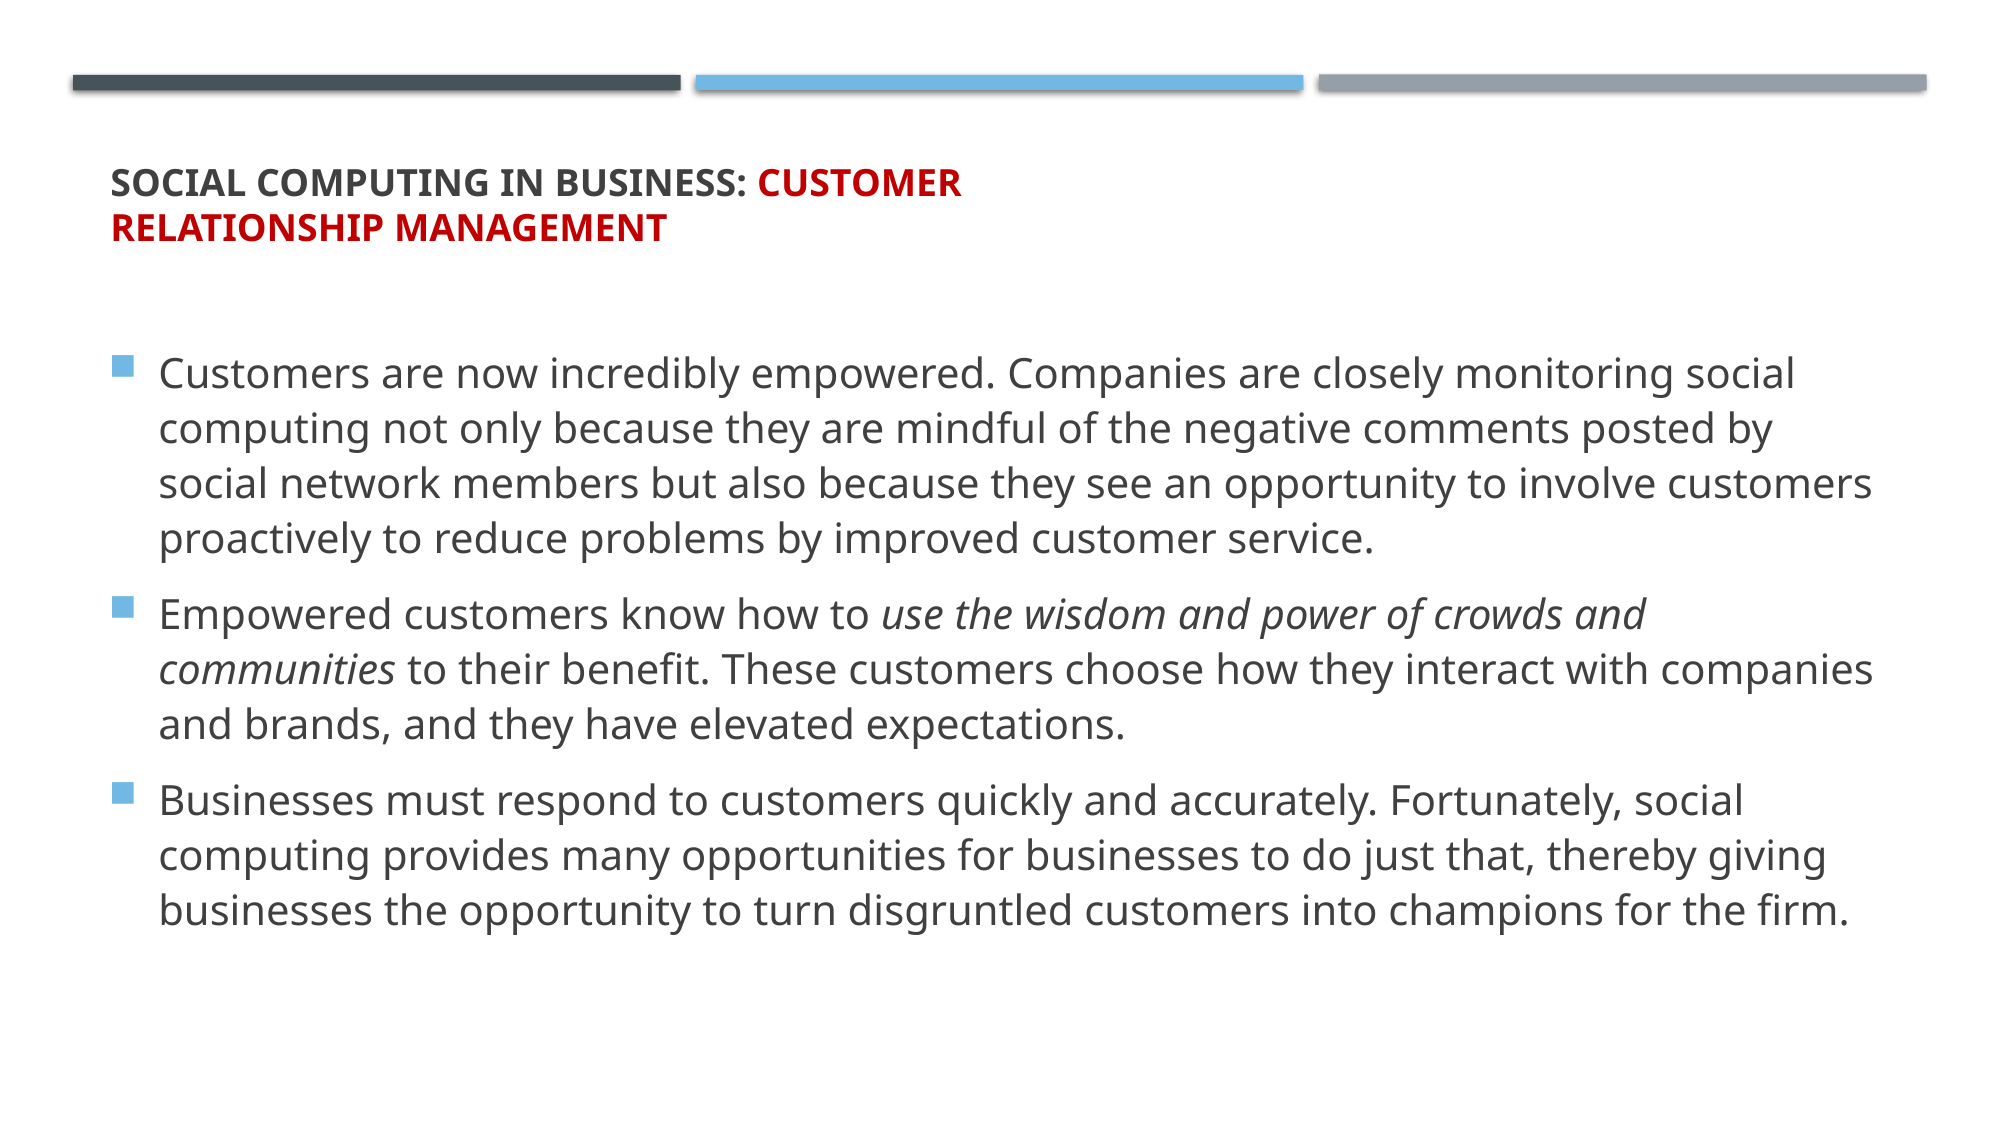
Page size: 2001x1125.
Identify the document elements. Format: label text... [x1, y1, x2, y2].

title Social Computing in Business: Customer Relationship Management [95, 115, 1905, 257]
list Customers are now incredibly empowered. Companies are closely monitoring social computing not only because they are mindful of the negative comments posted by social network members but also because they see an opportunity to involve customers proactively to reduce problems by improved customer service. Empowered customers know how to use the wisdom and power of crowds and communities to their benefit. These customers choose how they interact with companies and brands, and they have elevated expectations. Businesses must respond to customers quickly and accurately. Fortunately, social computing provides many opportunities for businesses to do just that, thereby giving businesses the opportunity to turn disgruntled customers into champions for the firm. [93, 316, 1903, 959]
